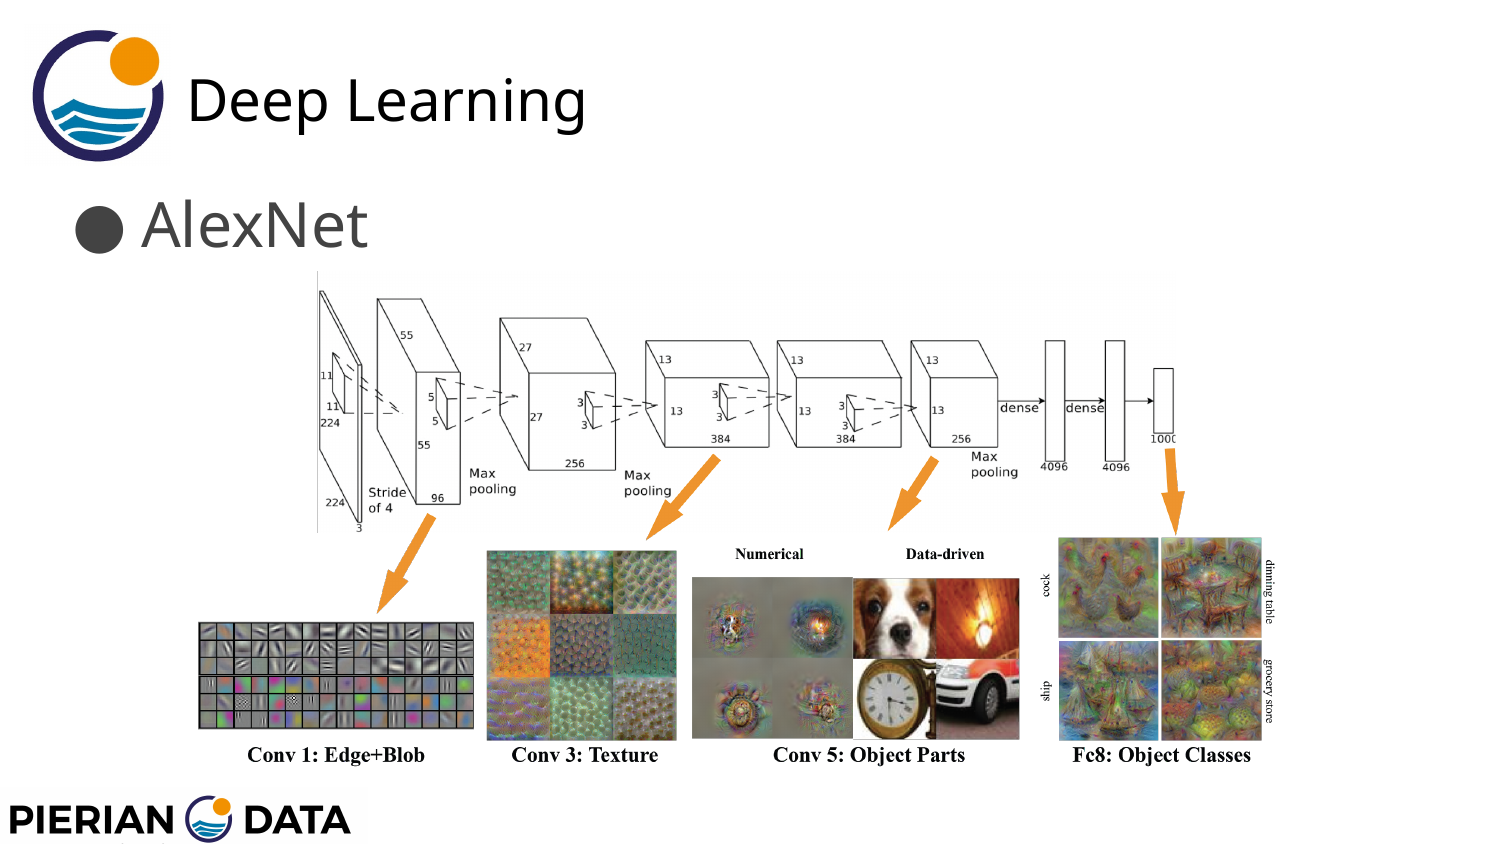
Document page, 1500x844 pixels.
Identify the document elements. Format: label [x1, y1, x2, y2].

title [172, 48, 1449, 143]
picture [0, 787, 368, 844]
list [51, 158, 1449, 261]
picture [197, 271, 1276, 769]
picture [24, 24, 172, 167]
